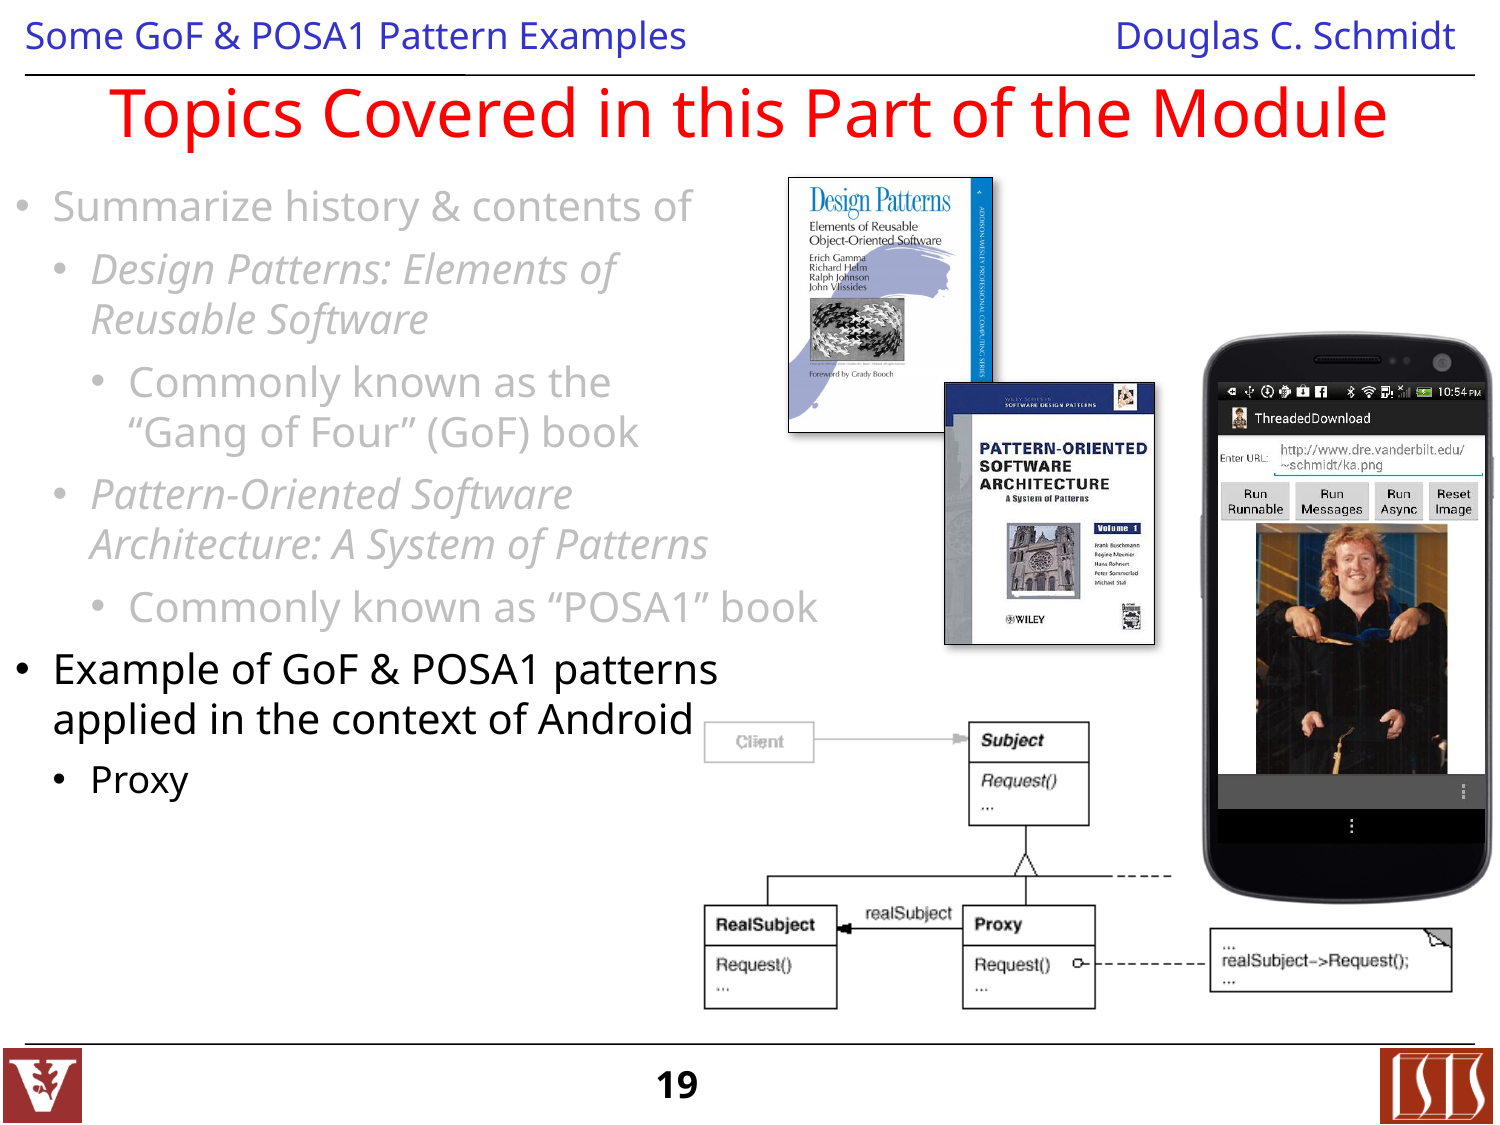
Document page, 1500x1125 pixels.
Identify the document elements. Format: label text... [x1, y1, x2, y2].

picture [787, 177, 1155, 646]
picture [3, 1064, 82, 1123]
picture [1380, 1048, 1493, 1124]
picture [654, 694, 1485, 1042]
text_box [1194, 322, 1500, 914]
text_box Summarize history & contents of Design Patterns: Elements of Reusable Software Commonly known as the “Gang of Four” (GoF) book Pattern-Oriented Software Architecture: A System of Patterns Commonly known as “POSA1” book Example of GoF & POSA1 patterns applied in the context of Android Proxy [0, 172, 1062, 1064]
title Topics Covered in this Part of the Module [24, 79, 1476, 143]
